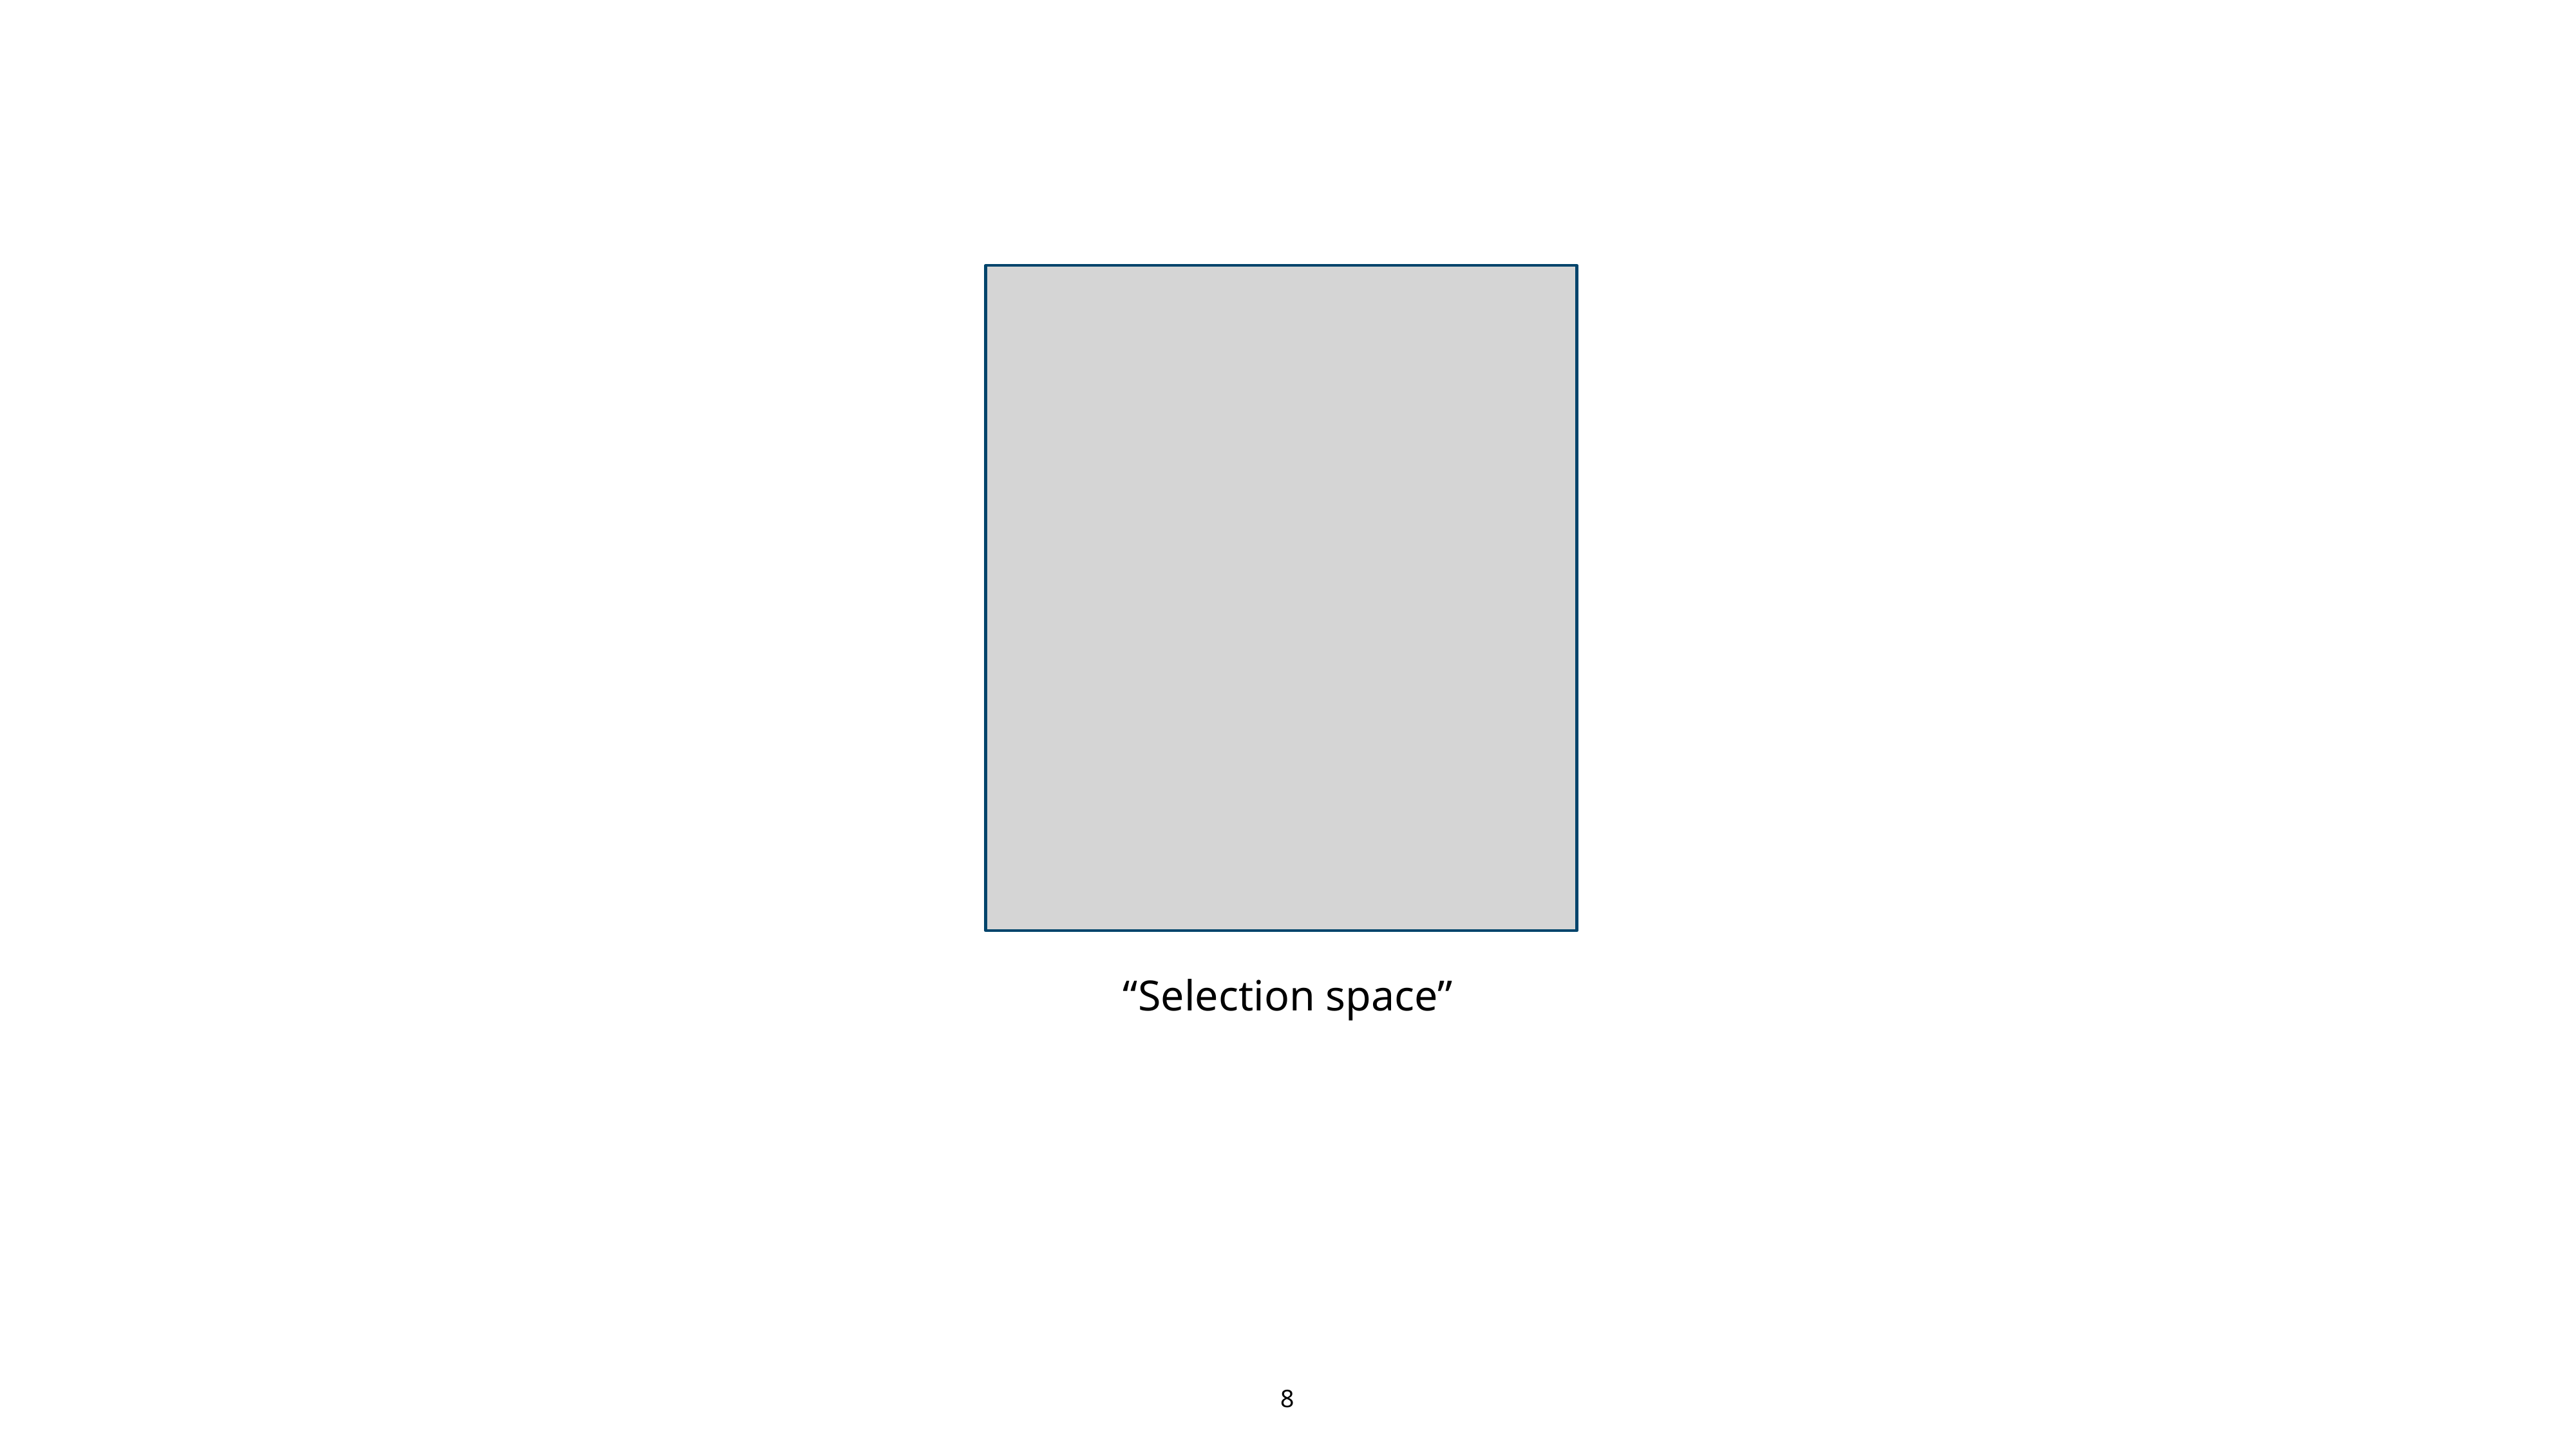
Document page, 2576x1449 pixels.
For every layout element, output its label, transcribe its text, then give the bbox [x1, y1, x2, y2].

text_box “Selection space” [1115, 963, 1274, 1025]
slide_number 8 [1274, 931, 1300, 1422]
text_box [985, 265, 1577, 931]
text_box “Selection space” [1300, 963, 1461, 1025]
